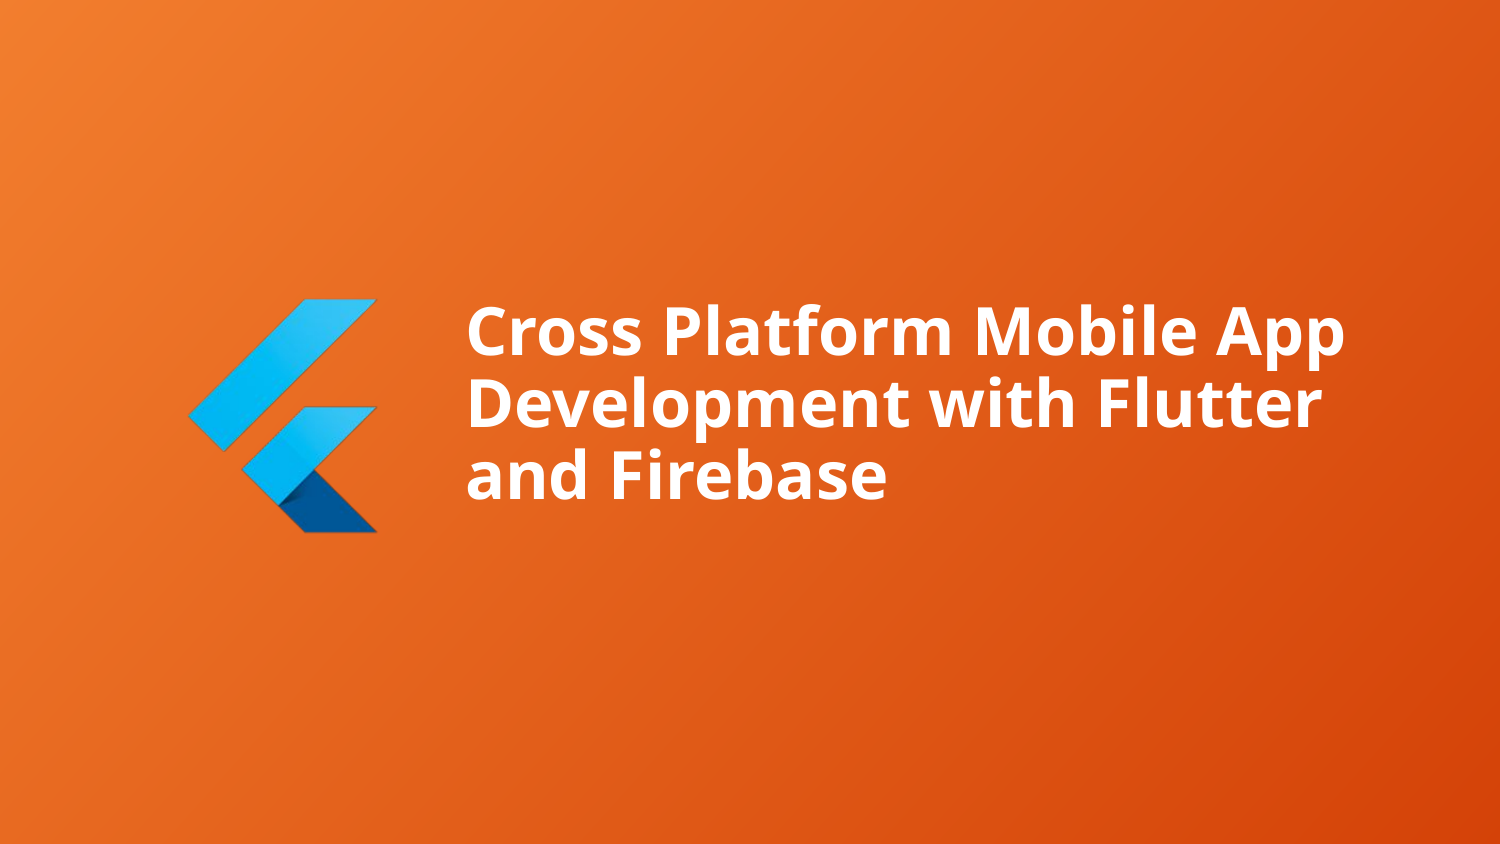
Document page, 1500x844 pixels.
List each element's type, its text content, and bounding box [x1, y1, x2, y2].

text_box [187, 293, 384, 544]
list Cross Platform Mobile App Development with Flutter and Firebase [450, 290, 1410, 533]
